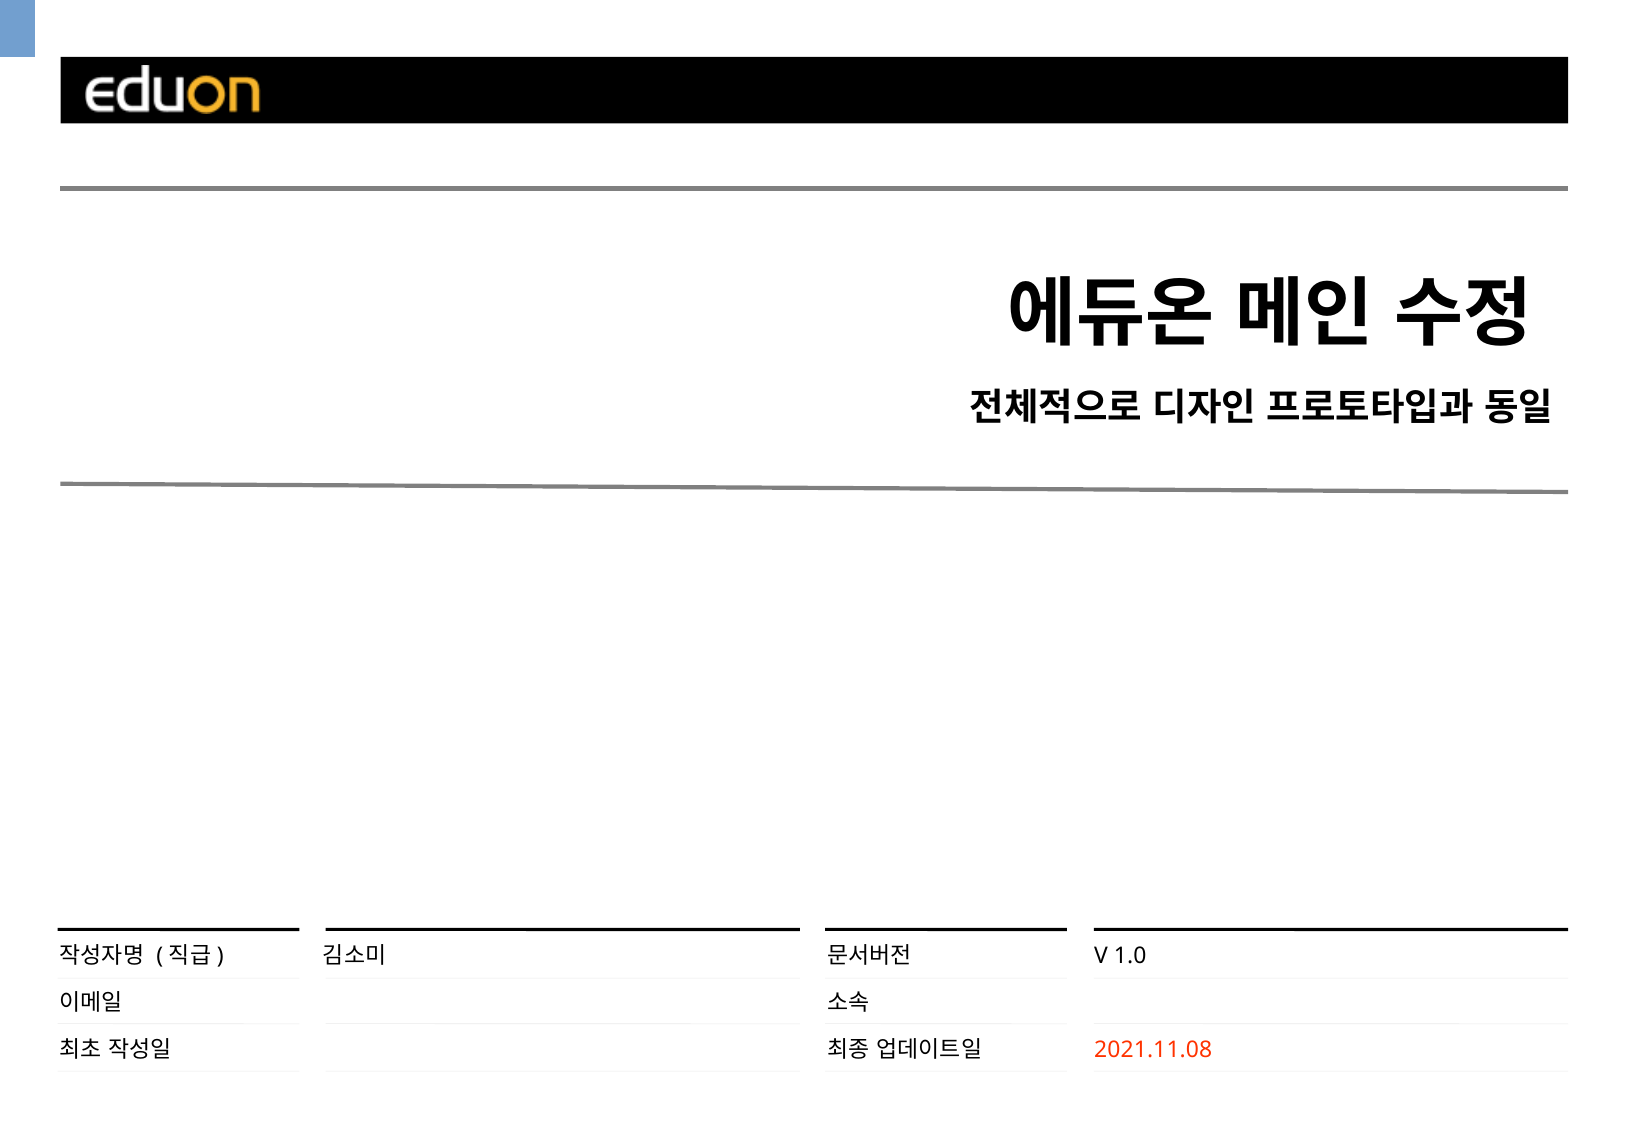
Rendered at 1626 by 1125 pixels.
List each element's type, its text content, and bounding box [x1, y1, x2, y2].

text_box 에듀온 메인 수정 [245, 256, 1569, 362]
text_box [42, 929, 1569, 1072]
text_box 2010 SK communications [60, 56, 1569, 124]
picture [85, 65, 261, 114]
text_box 전체적으로 디자인 프로토타입과 동일 [245, 375, 1569, 436]
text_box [60, 483, 1569, 493]
